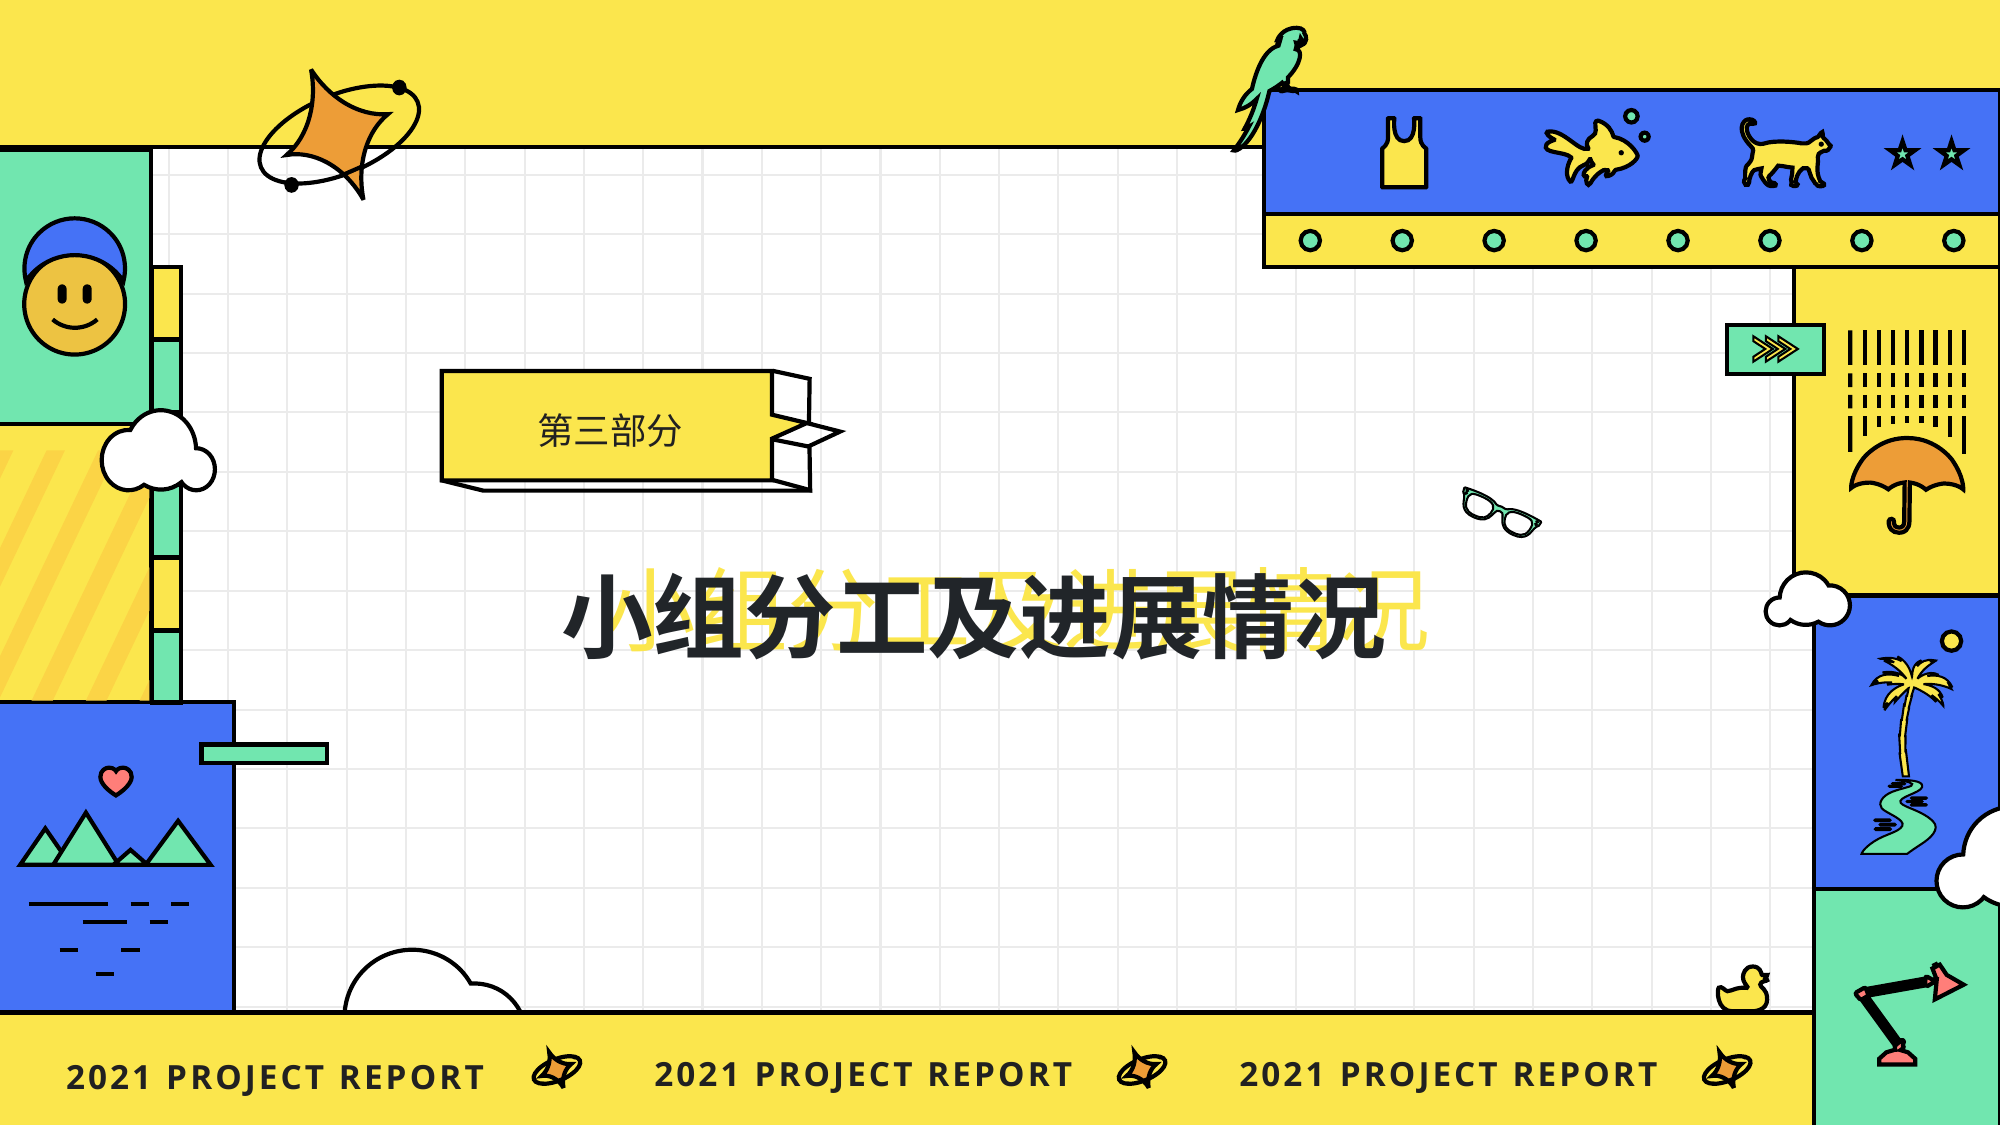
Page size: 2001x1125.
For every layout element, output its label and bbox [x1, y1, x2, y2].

text_box [996, 576, 1106, 687]
text_box [1300, 230, 1964, 251]
text_box [1850, 330, 1965, 533]
text_box [1545, 109, 1649, 185]
text_box [440, 370, 841, 491]
text_box [246, 47, 432, 222]
text_box [24, 253, 126, 355]
text_box [1114, 1046, 1170, 1094]
text_box [529, 1046, 584, 1094]
text_box [1753, 336, 1798, 362]
text_box [1700, 1046, 1755, 1094]
text_box [1741, 119, 1831, 187]
text_box [2, 0, 2000, 1125]
